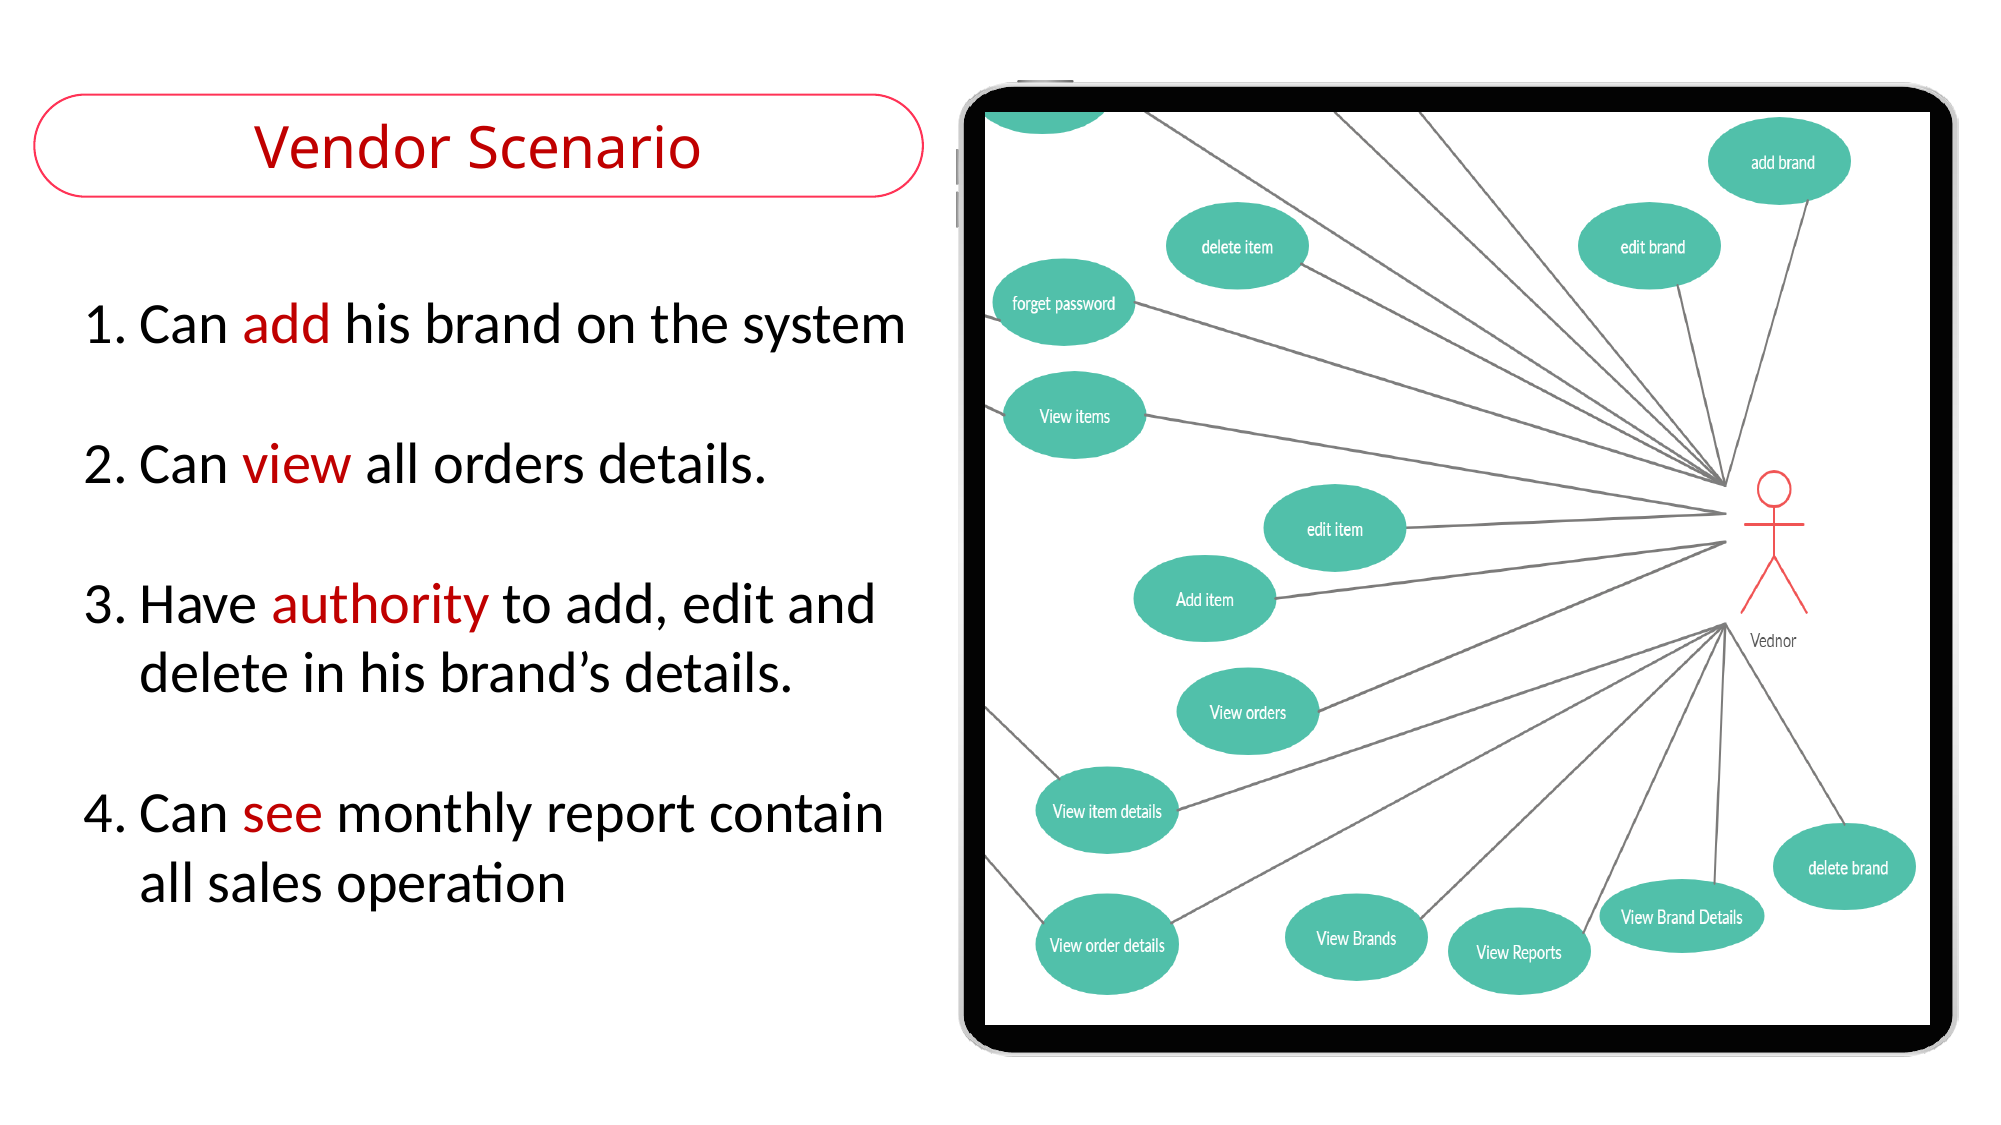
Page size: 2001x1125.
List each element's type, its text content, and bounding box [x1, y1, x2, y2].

text_box Can add his brand on the system Can view all orders details. Have authority to add, edit and delete in his brand’s details. Can see monthly report contain all sales operation [68, 277, 938, 922]
text_box Vendor Scenario [33, 93, 924, 198]
picture [985, 112, 1930, 1025]
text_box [956, 79, 1959, 1057]
